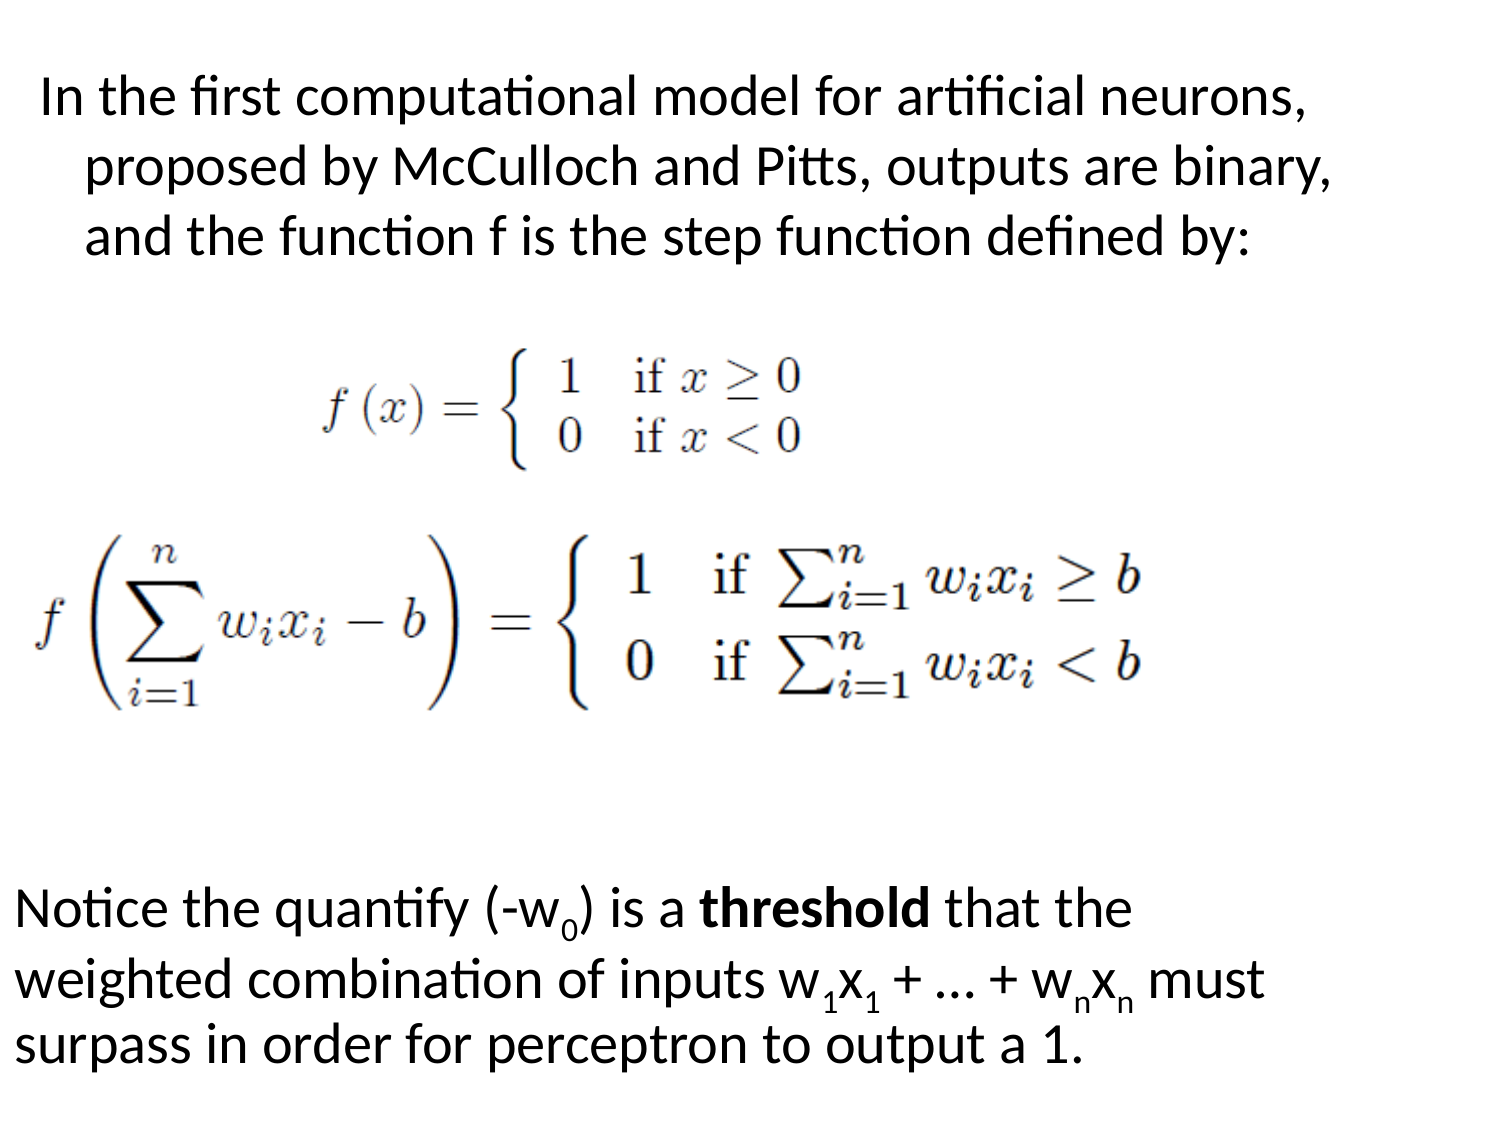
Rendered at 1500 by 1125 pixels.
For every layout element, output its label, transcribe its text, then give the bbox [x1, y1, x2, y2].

text_box Notice the quantify (-w0) is a threshold that the weighted combination of inputs w1x1 + … + wnxn must surpass in order for perceptron to output a 1. [0, 862, 1325, 1084]
text_box In the first computational model for artificial neurons, proposed by McCulloch and Pitts, outputs are binary, and the function f is the step function defined by: [24, 50, 1400, 175]
picture [0, 312, 1213, 763]
